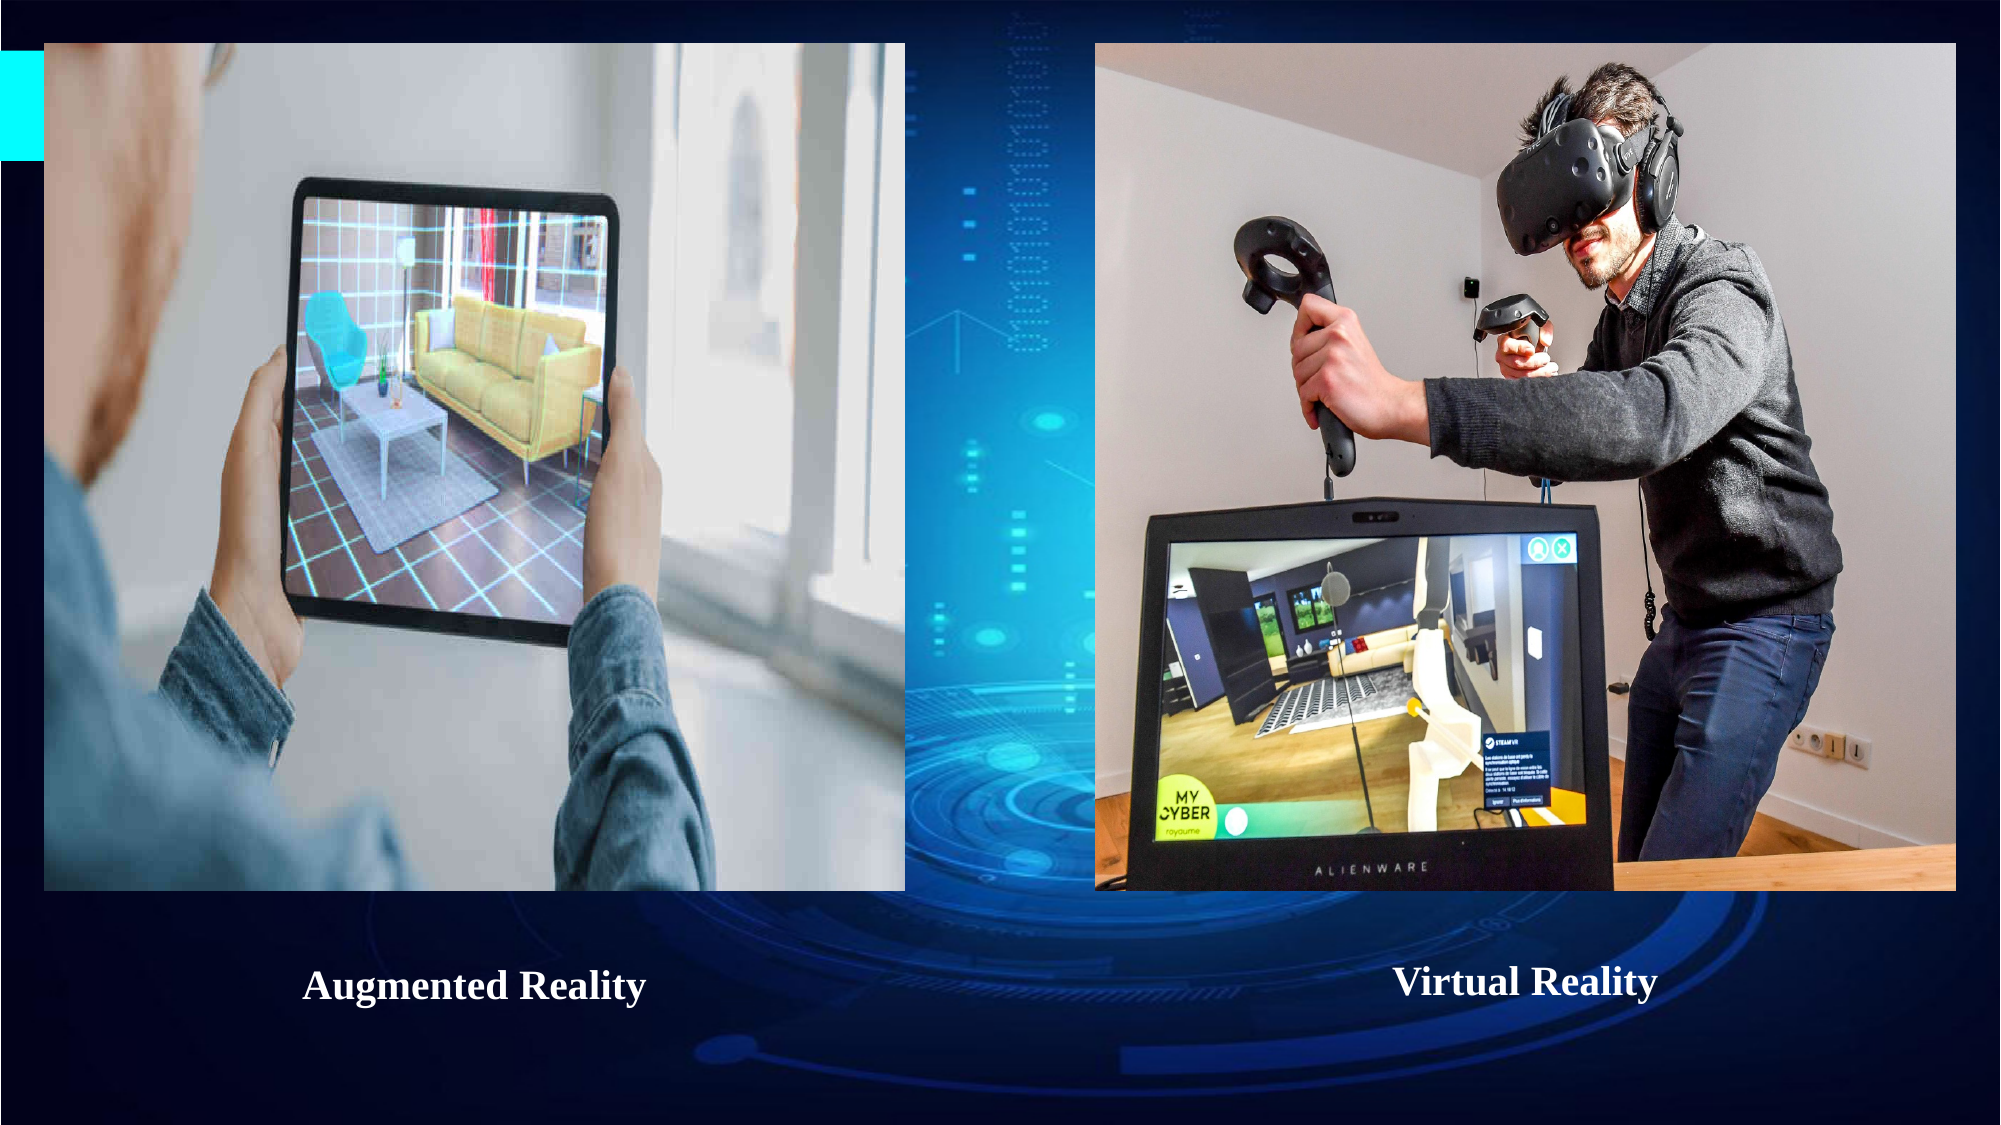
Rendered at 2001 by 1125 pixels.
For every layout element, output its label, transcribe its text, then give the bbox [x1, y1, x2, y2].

text_box Virtual Reality [1203, 946, 1848, 1012]
picture [1, 0, 2000, 1125]
text_box Augmented Reality [152, 950, 797, 1016]
